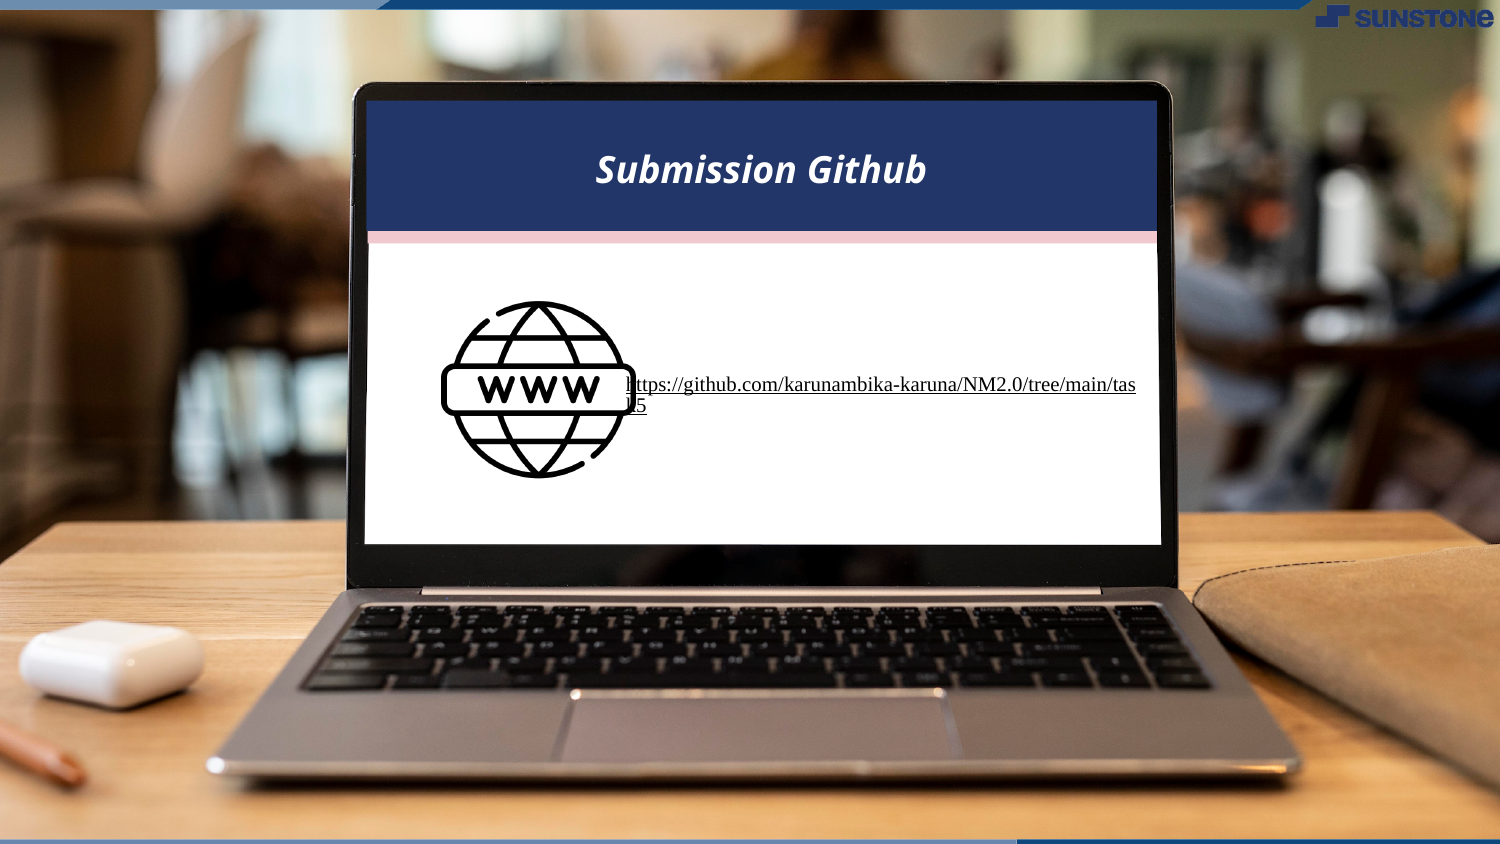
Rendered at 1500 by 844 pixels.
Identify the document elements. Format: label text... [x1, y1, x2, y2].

list Submission Github [432, 131, 1091, 206]
picture [0, 0, 1500, 844]
list https://github.com/karunambika-karuna/NM2.0/tree/main/task5 [610, 138, 1159, 629]
